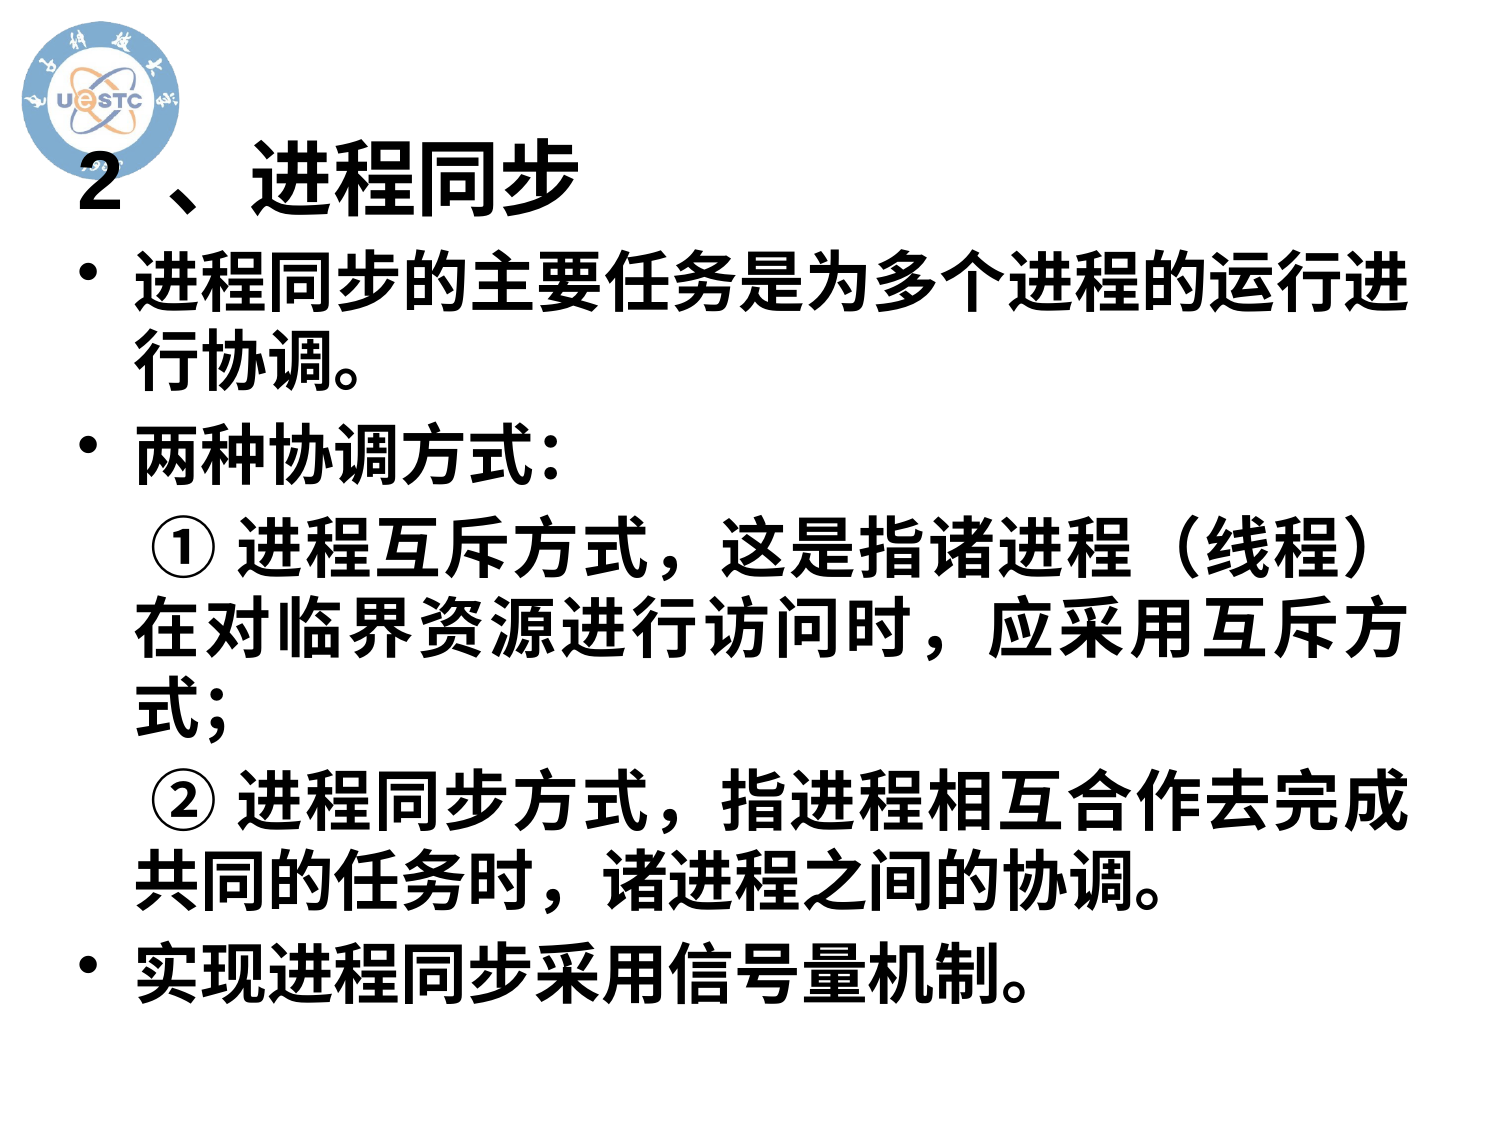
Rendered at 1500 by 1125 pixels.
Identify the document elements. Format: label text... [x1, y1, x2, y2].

picture [0, 0, 200, 200]
list 2 、进程同步 进程同步的主要任务是为多个进程的运行进行协调。 两种协调方式： ①进程互斥方式，这是指诸进程（线程）在对临界资源进行访问时，应采用互斥方式； ②进程同步方式，指进程相互合作去完成共同的任务时，诸进程之间的协调。 实现进程同步采用信号量机制。 [62, 118, 1426, 1024]
